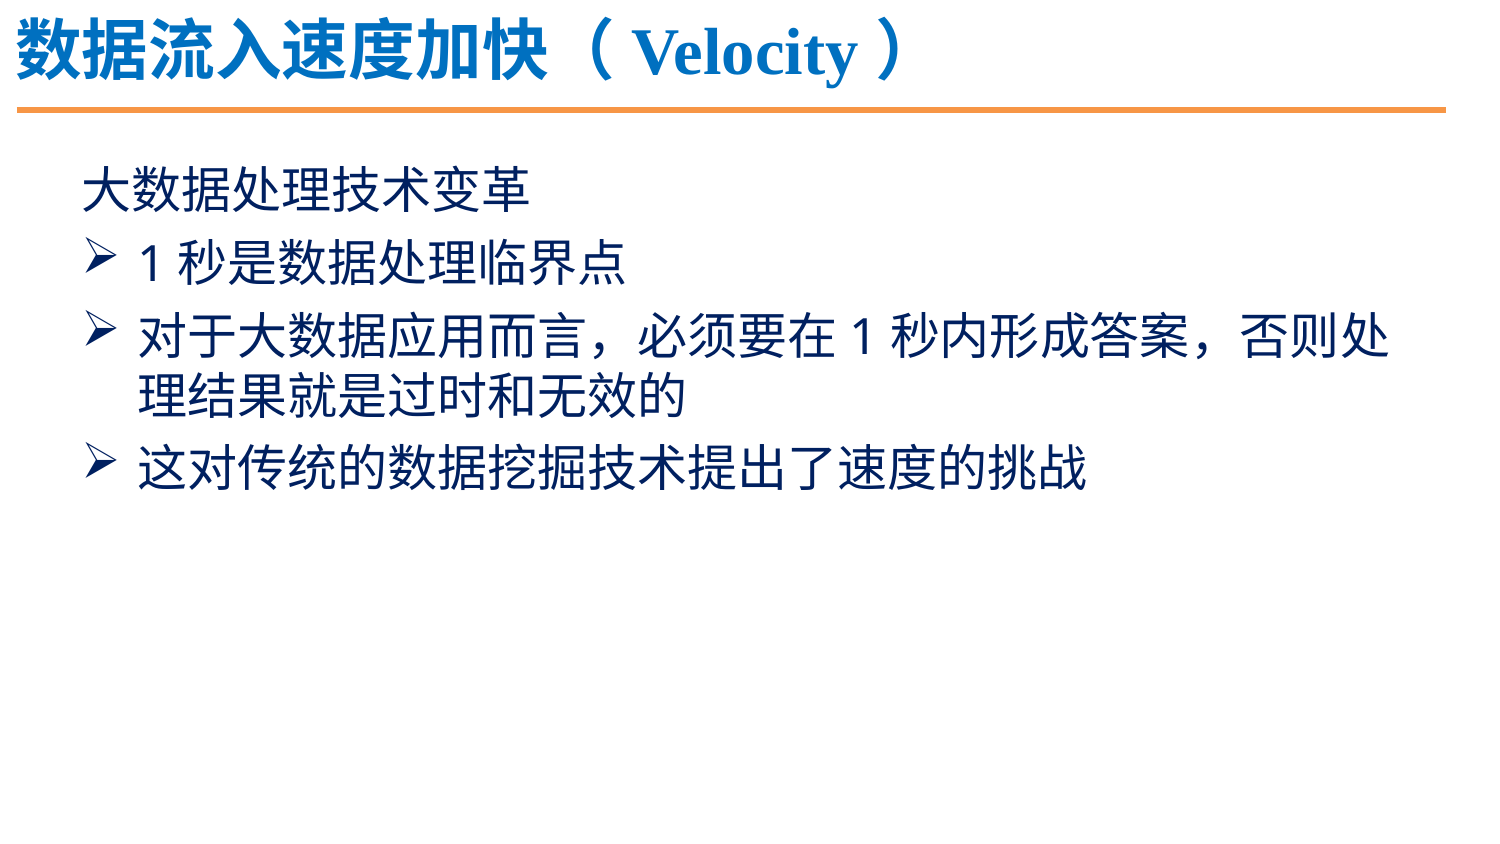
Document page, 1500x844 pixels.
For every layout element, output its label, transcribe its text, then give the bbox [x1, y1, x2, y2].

text_box 数据流入速度加快（Velocity） [0, 0, 1500, 95]
text_box 大数据处理技术变革 1秒是数据处理临界点 对于大数据应用而言，必须要在1秒内形成答案，否则处理结果就是过时和无效的 这对传统的数据挖掘技术提出了速度的挑战 [66, 151, 1454, 692]
